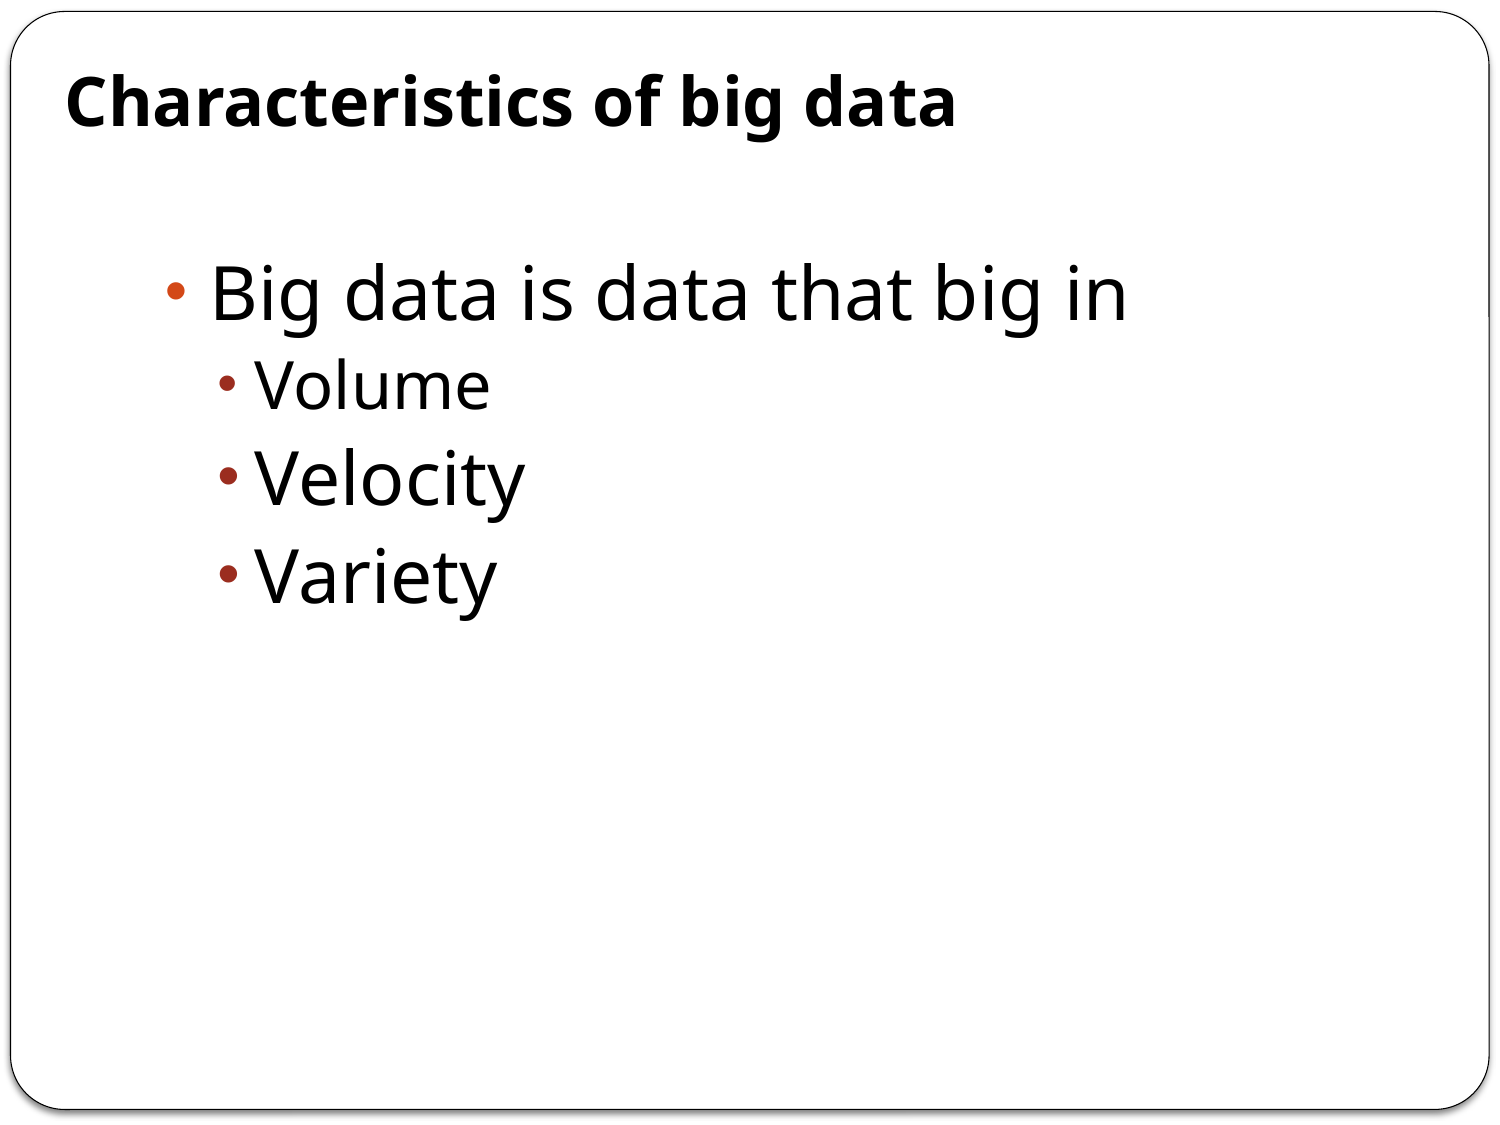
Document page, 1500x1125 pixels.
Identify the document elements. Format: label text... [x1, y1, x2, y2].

title Characteristics of big data [50, 50, 1325, 238]
list Big data is data that big in Volume Velocity Variety [150, 237, 1425, 988]
